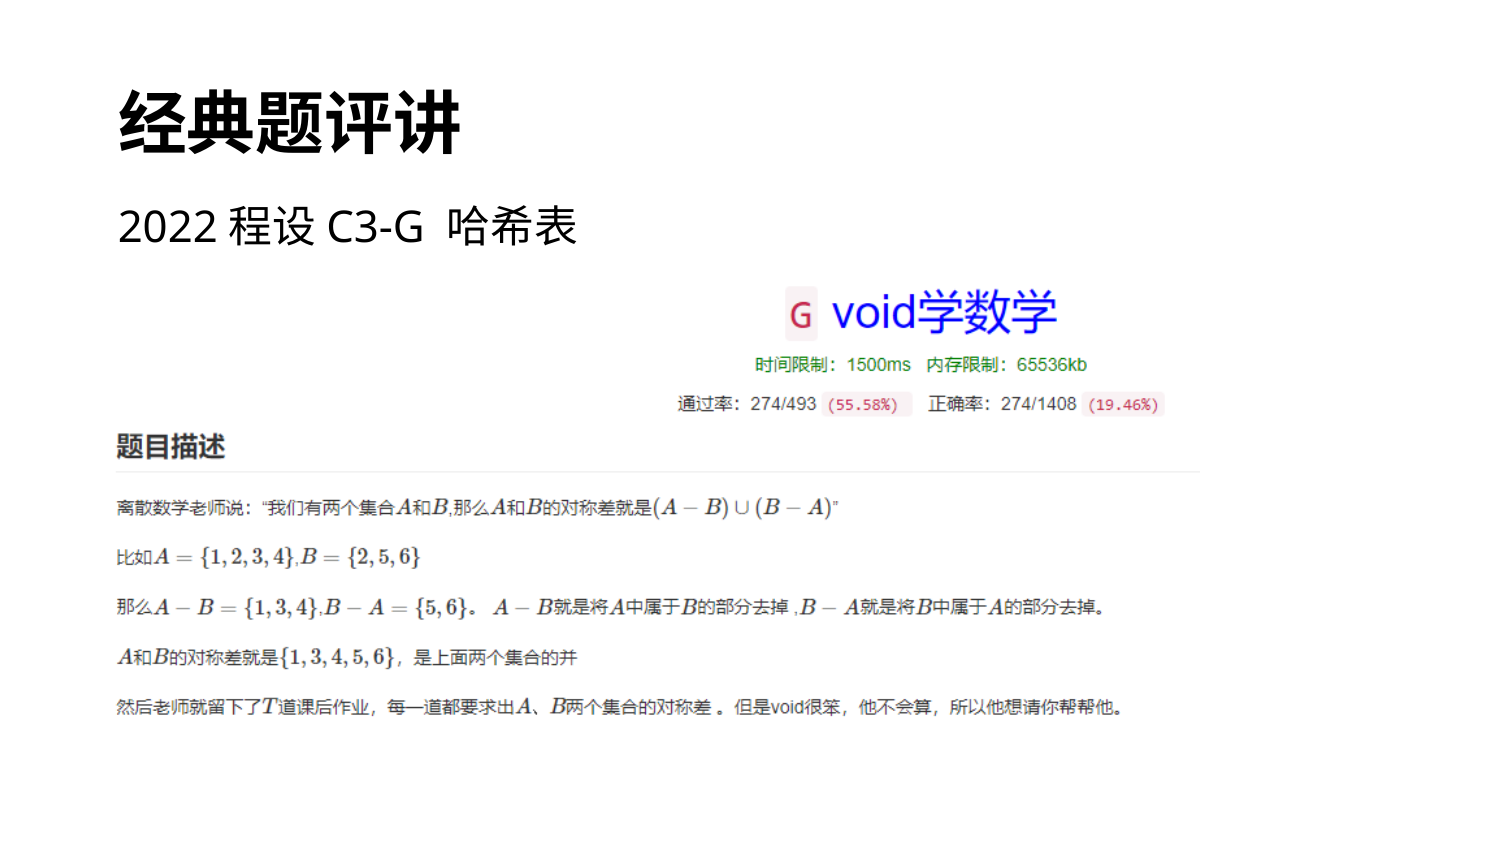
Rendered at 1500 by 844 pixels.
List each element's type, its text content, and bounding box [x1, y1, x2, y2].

title 经典题评讲 [103, 44, 1397, 208]
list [103, 276, 1200, 737]
text_box 2022程设C3-G 哈希表 [103, 197, 669, 259]
